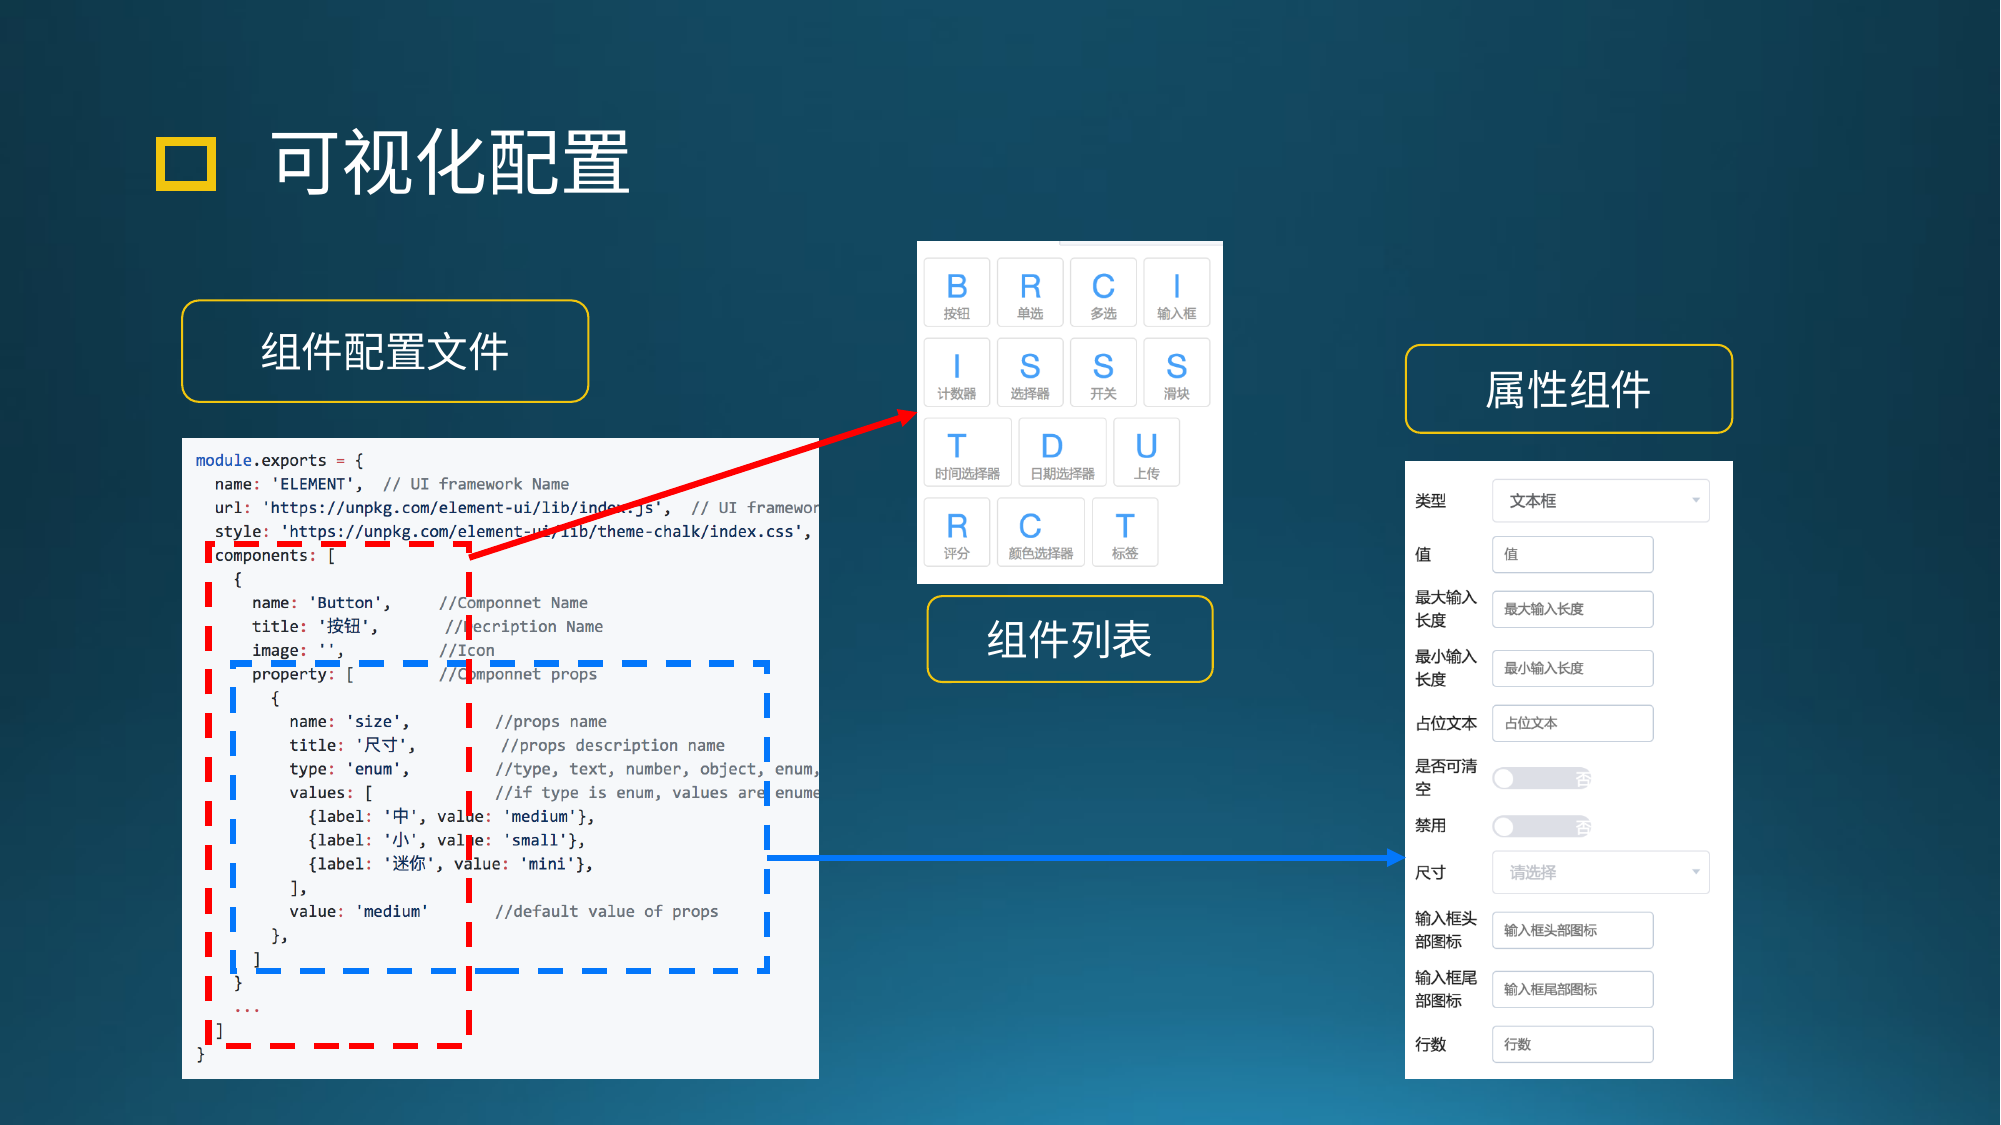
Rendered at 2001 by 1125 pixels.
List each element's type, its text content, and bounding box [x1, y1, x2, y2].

text_box [159, 140, 212, 187]
text_box 组件配置文件 [181, 299, 208, 403]
text_box 可视化配置 [253, 109, 649, 212]
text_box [232, 344, 1733, 1079]
picture [0, 0, 2000, 1125]
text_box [208, 241, 1224, 1047]
